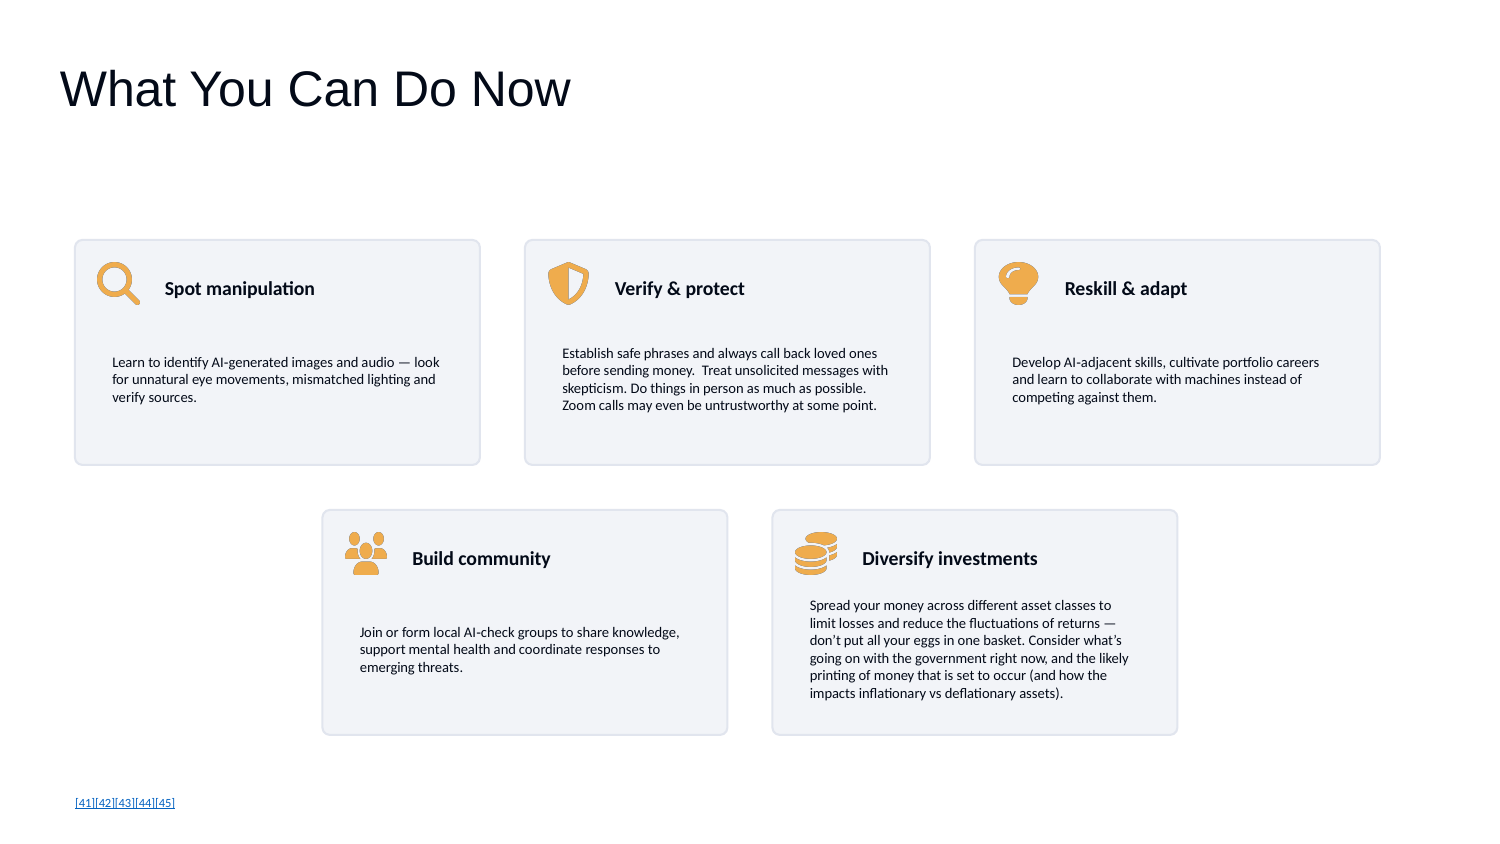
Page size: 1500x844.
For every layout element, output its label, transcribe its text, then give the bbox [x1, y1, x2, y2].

text_box Join or form local AI‑check groups to share knowledge, support mental health and coordinate responses to emerging threats. [344, 577, 705, 720]
text_box Learn to identify AI‑generated images and audio — look for unnatural eye movements, mismatched lighting and verify sources. [97, 307, 458, 450]
text_box Spot manipulation [149, 257, 465, 318]
text_box Spread your money across different asset classes to limit losses and reduce the fluctuations of returns — don’t put all your eggs in one basket. Consider what’s going on with the government right now, and the likely printing of money that is set to occur (and how the impacts inflationary vs deflationary assets). [794, 577, 1155, 720]
text_box [974, 239, 1380, 465]
text_box [41][42][43][44][45] [74, 783, 1425, 822]
picture [344, 532, 387, 575]
text_box Develop AI‑adjacent skills, cultivate portfolio careers and learn to collaborate with machines instead of competing against them. [997, 307, 1358, 450]
text_box Reskill & adapt [1049, 257, 1365, 318]
text_box Verify & protect [599, 257, 915, 318]
text_box Establish safe phrases and always call back loved ones before sending money. Treat unsolicited messages with skepticism. Do things in person as much as possible. Zoom calls may even be untrustworthy at some point. [547, 307, 908, 450]
text_box What You Can Do Now [44, 45, 1455, 128]
text_box [524, 239, 930, 465]
text_box [322, 509, 728, 735]
text_box Diversify investments [847, 527, 1163, 588]
text_box [74, 239, 480, 465]
picture [794, 532, 837, 575]
text_box [772, 509, 1178, 735]
text_box Build community [397, 527, 713, 588]
picture [547, 262, 590, 305]
picture [97, 262, 140, 305]
picture [997, 262, 1040, 305]
